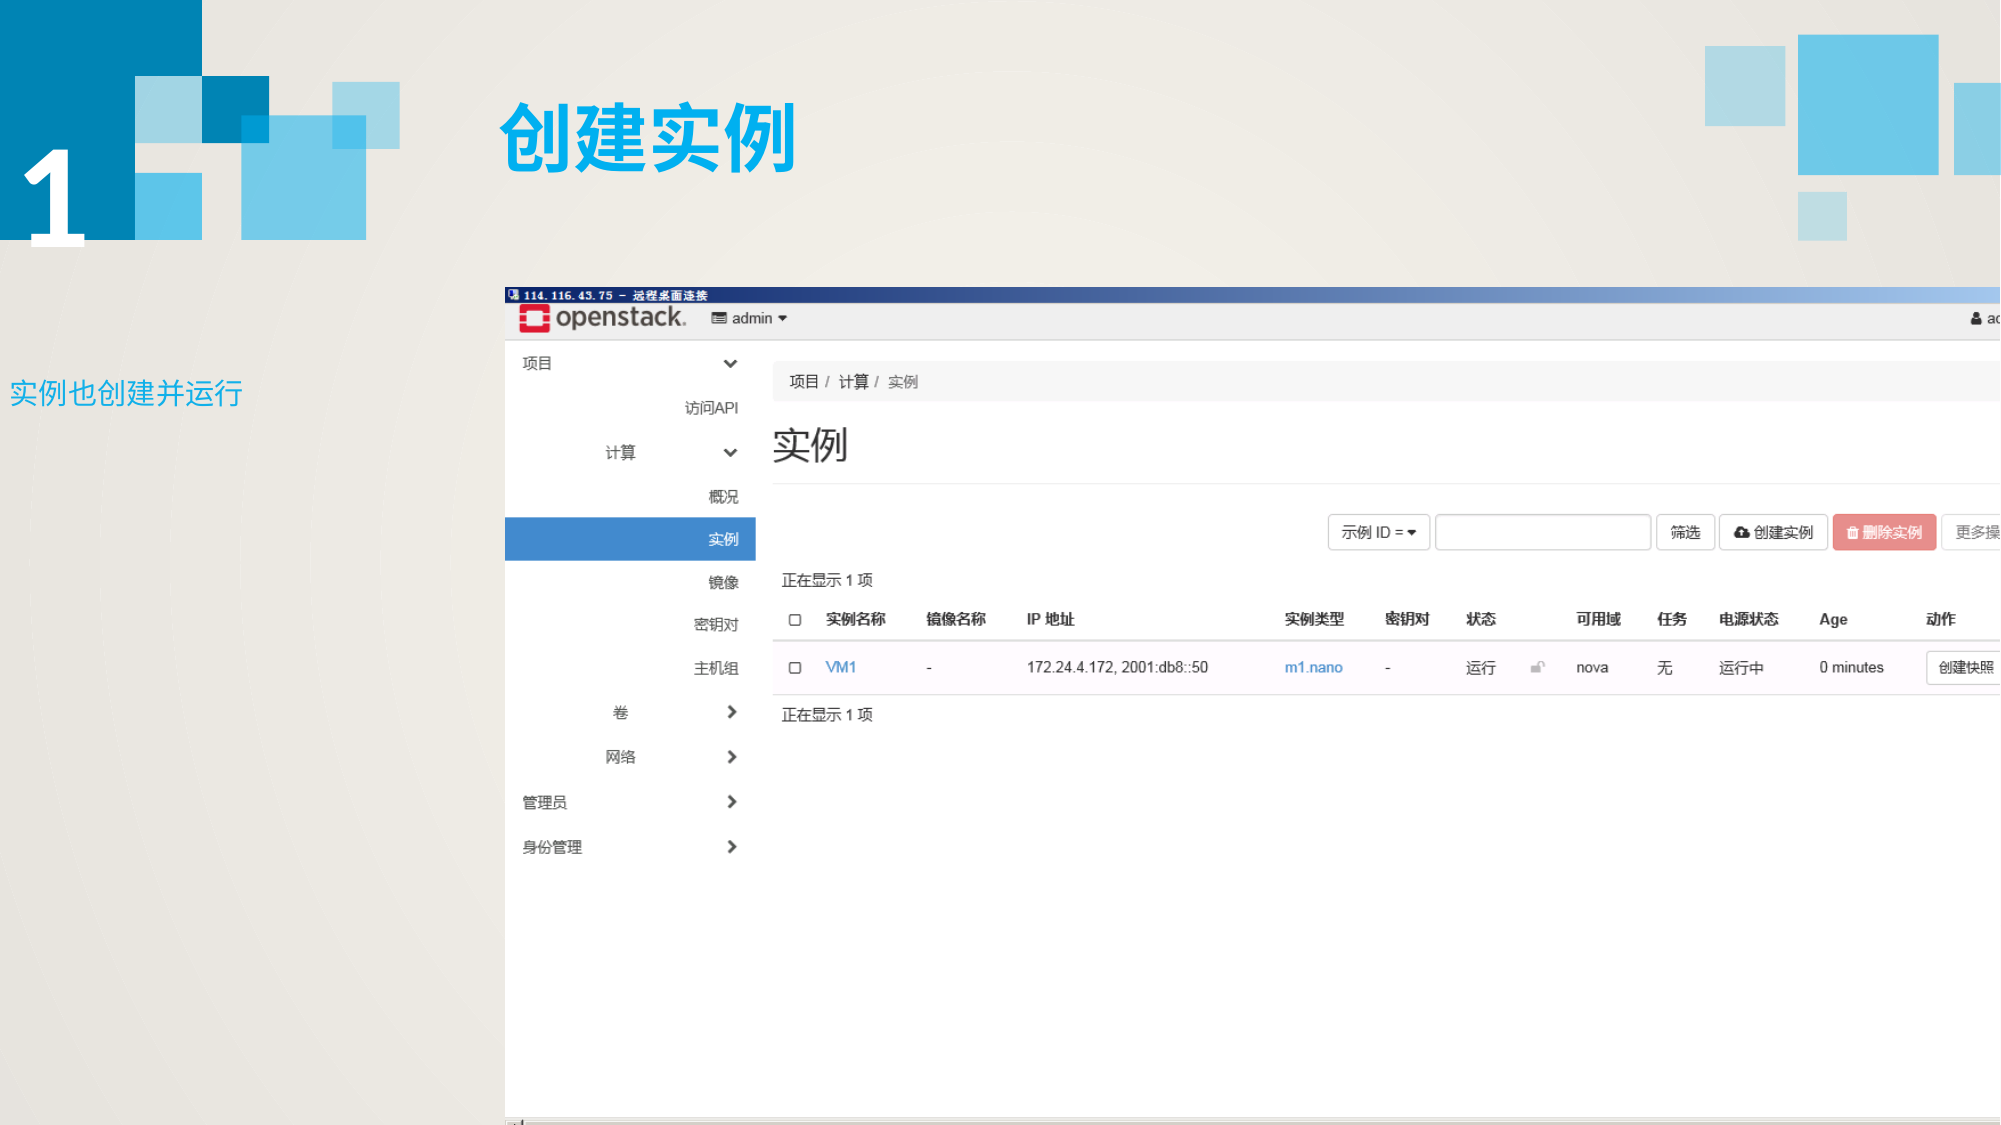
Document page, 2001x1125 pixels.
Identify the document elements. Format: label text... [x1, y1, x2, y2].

list 1 [0, 36, 111, 288]
list 实例也创建并运行 [0, 368, 500, 757]
list 创建实例 [483, 56, 1134, 190]
picture [505, 287, 2000, 1125]
